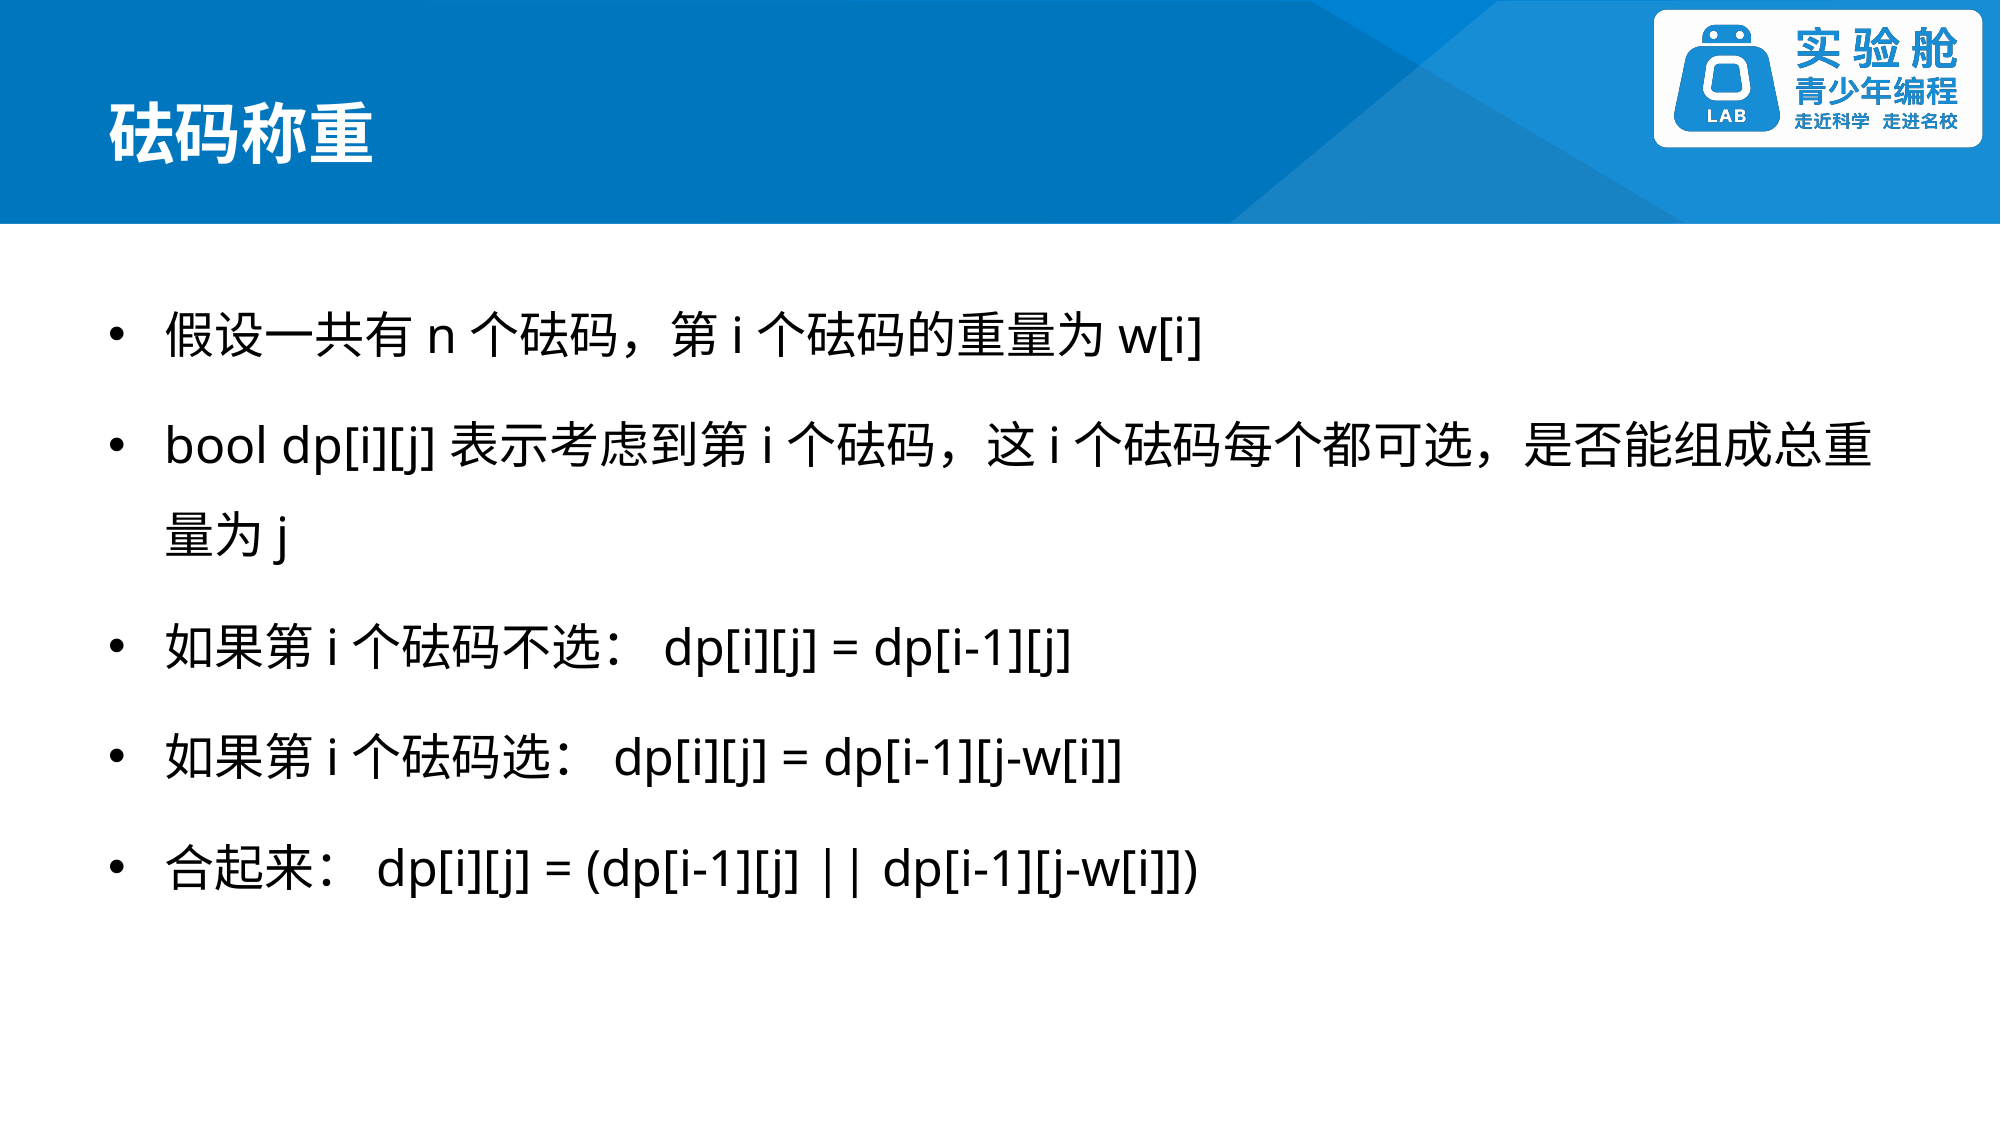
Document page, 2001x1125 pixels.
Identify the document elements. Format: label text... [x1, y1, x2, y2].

list 假设一共有n个砝码，第i个砝码的重量为w[i] bool dp[i][j]表示考虑到第i个砝码，这i个砝码每个都可选，是否能组成总重量为j 如果第i个砝码不选：dp[i][j] = dp[i-1][j] 如果第i个砝码选：dp[i][j] = dp[i-1][j-w[i]] 合起来：dp[i][j] = (dp[i-1][j] || dp[i-1][j-w[i]]) [93, 265, 1904, 1031]
list 砝码称重 [93, 93, 1547, 186]
picture [1638, 0, 2000, 160]
